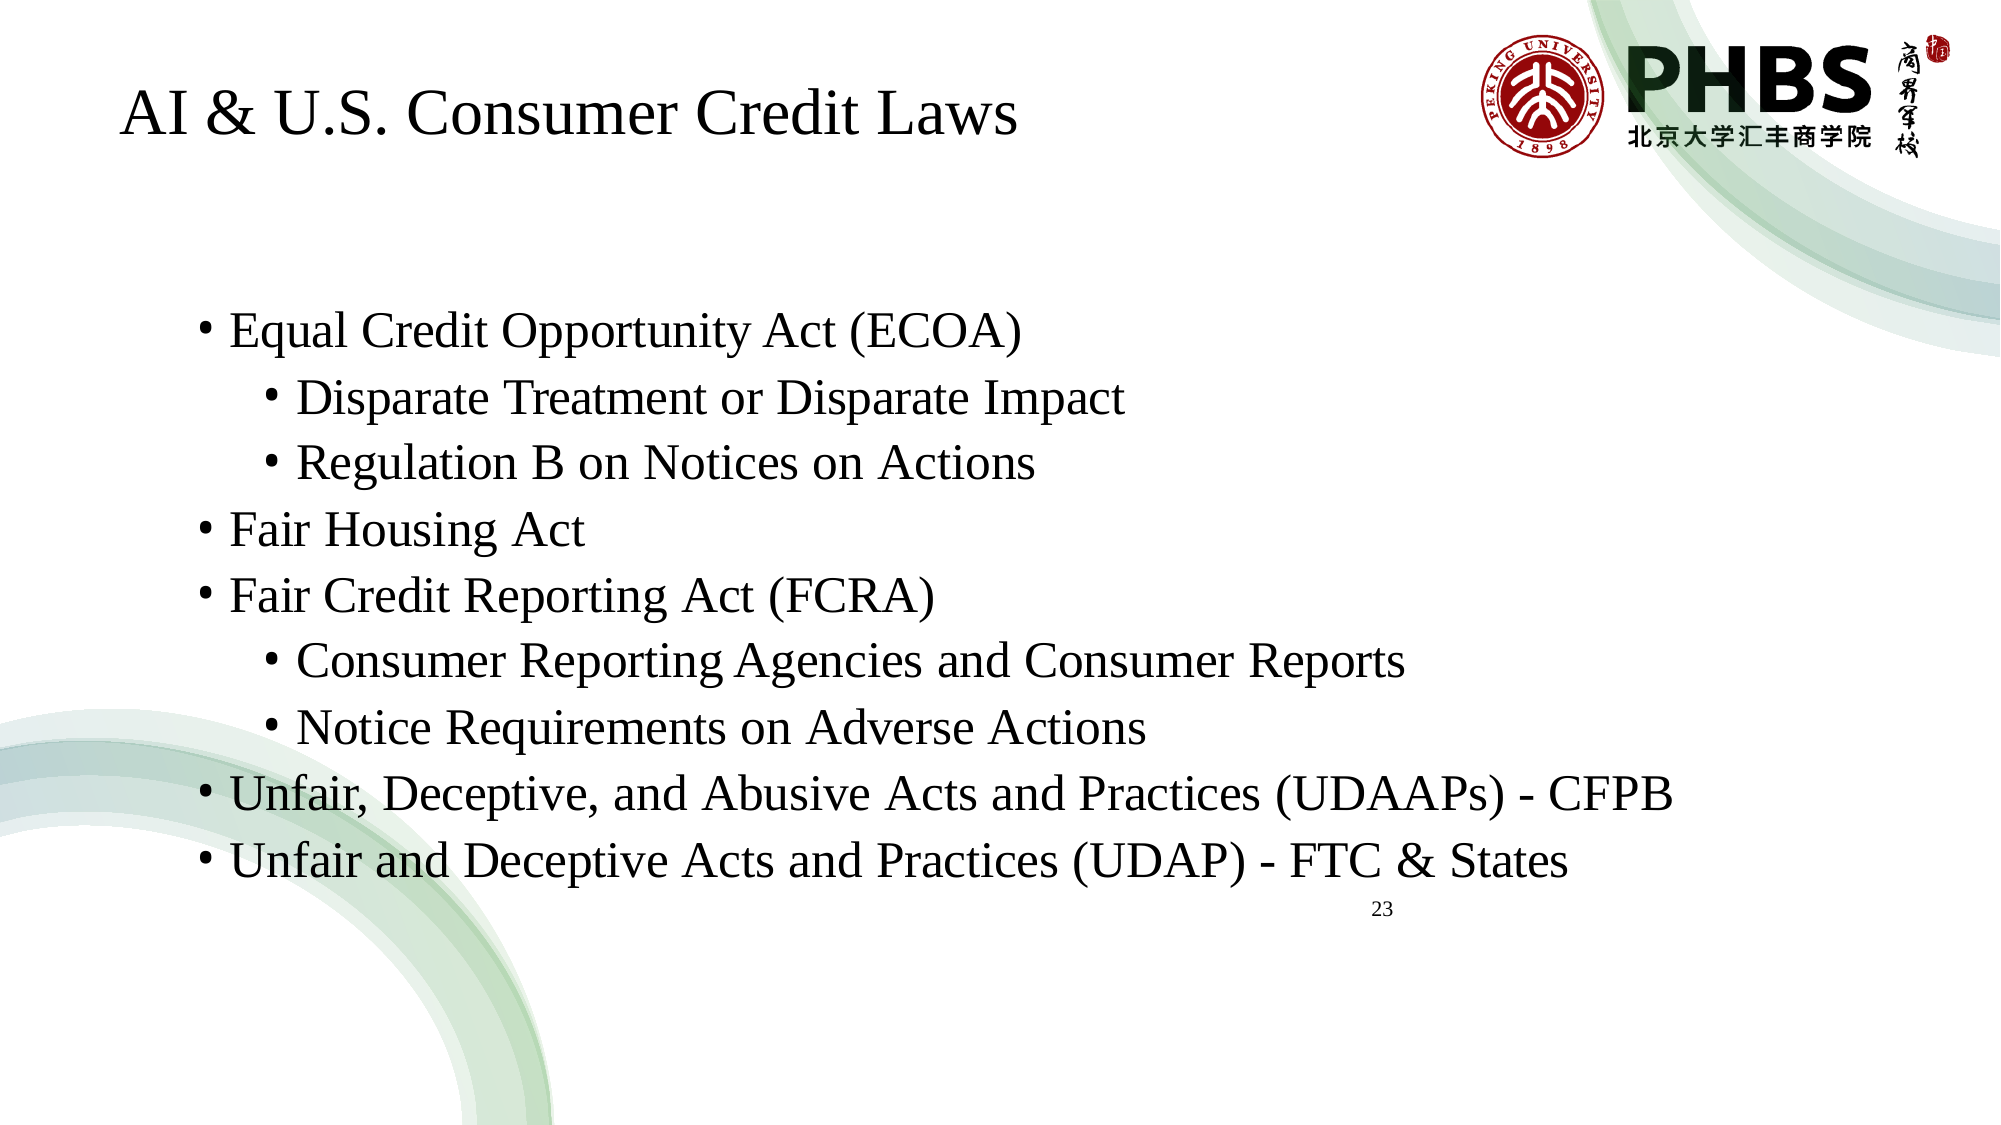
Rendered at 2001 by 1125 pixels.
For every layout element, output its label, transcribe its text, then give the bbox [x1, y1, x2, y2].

picture [1625, 0, 2000, 185]
slide_number 23 [1365, 894, 1772, 1125]
title AI & U.S. Consumer Credit Laws [117, 66, 1280, 256]
picture [1458, 0, 1709, 185]
text_box Equal Credit Opportunity Act (ECOA) Disparate Treatment or Disparate Impact Regulation B on Notices on Actions Fair Housing Act Fair Credit Reporting Act (FCRA) Consumer Reporting Agencies and Consumer Reports Notice Requirements on Adverse Actions Unfair, Deceptive, and Abusive Acts and Practices (UDAAPs) - CFPB Unfair and Deceptive Acts and Practices (UDAP) - FTC & States [194, 288, 1712, 888]
